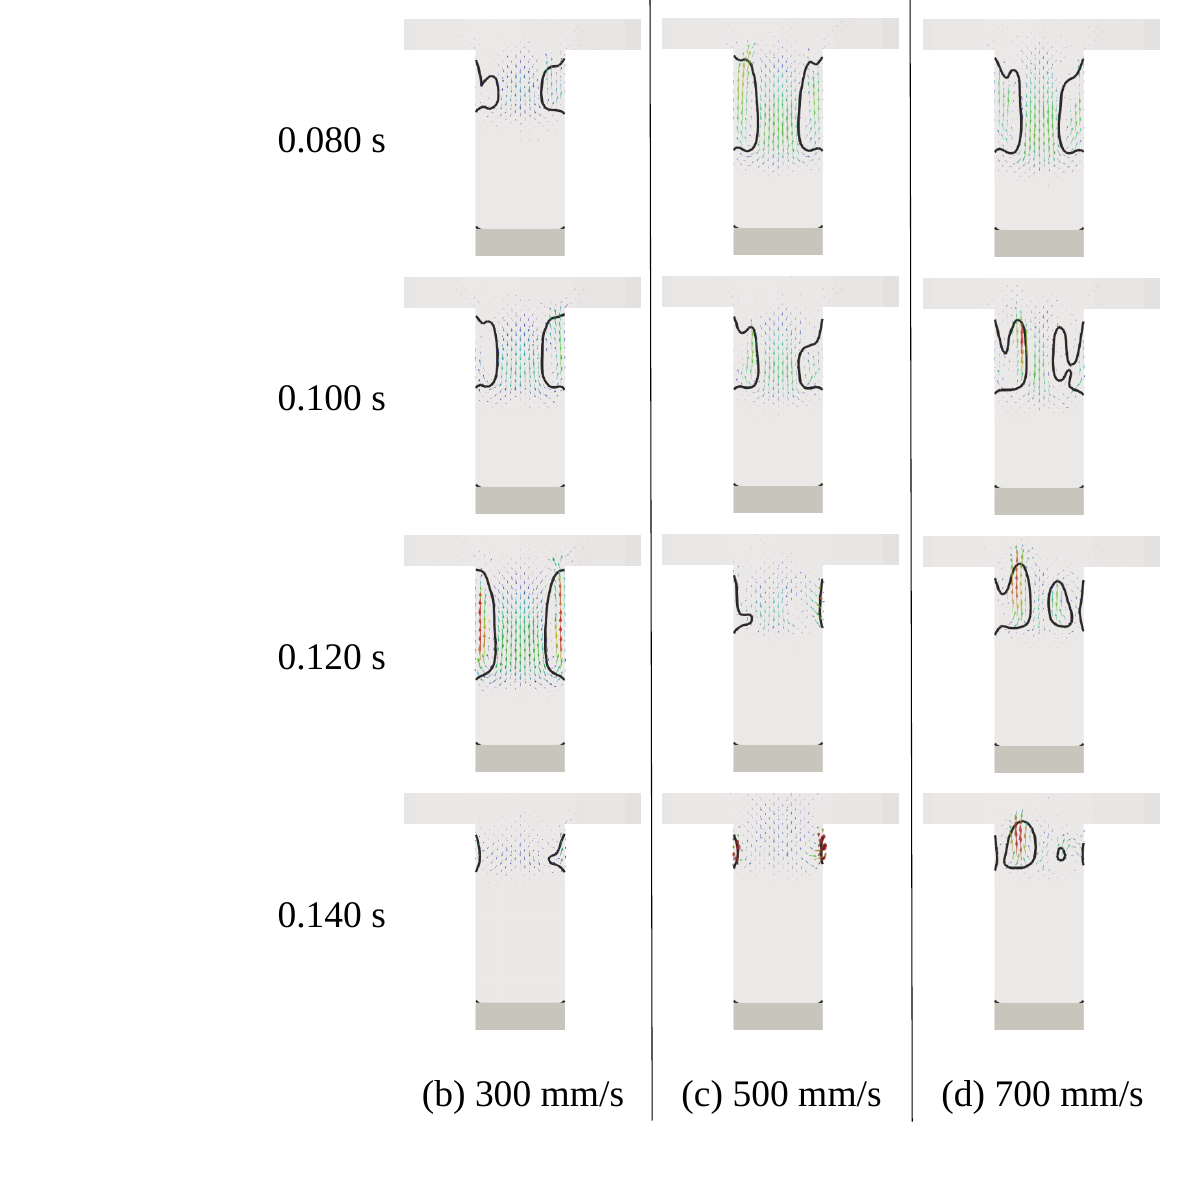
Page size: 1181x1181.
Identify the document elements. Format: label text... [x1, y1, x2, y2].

picture [923, 19, 1160, 257]
picture [923, 278, 1160, 515]
picture [662, 534, 899, 772]
text_box 0.120 s [258, 624, 404, 685]
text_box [649, 0, 653, 1121]
picture [923, 536, 1160, 773]
picture [662, 18, 899, 255]
picture [662, 276, 899, 513]
text_box 0.140 s [258, 882, 404, 943]
text_box 0.100 s [258, 366, 404, 426]
picture [923, 793, 1160, 1030]
picture [662, 793, 899, 1030]
picture [404, 19, 641, 256]
picture [404, 277, 641, 514]
text_box (b) 300 mm/s [405, 1061, 641, 1121]
text_box (d) 700 mm/s [926, 1061, 1159, 1122]
picture [404, 793, 641, 1030]
text_box 0.080 s [258, 107, 404, 168]
text_box (c) 500 mm/s [663, 1061, 900, 1121]
picture [404, 535, 641, 772]
